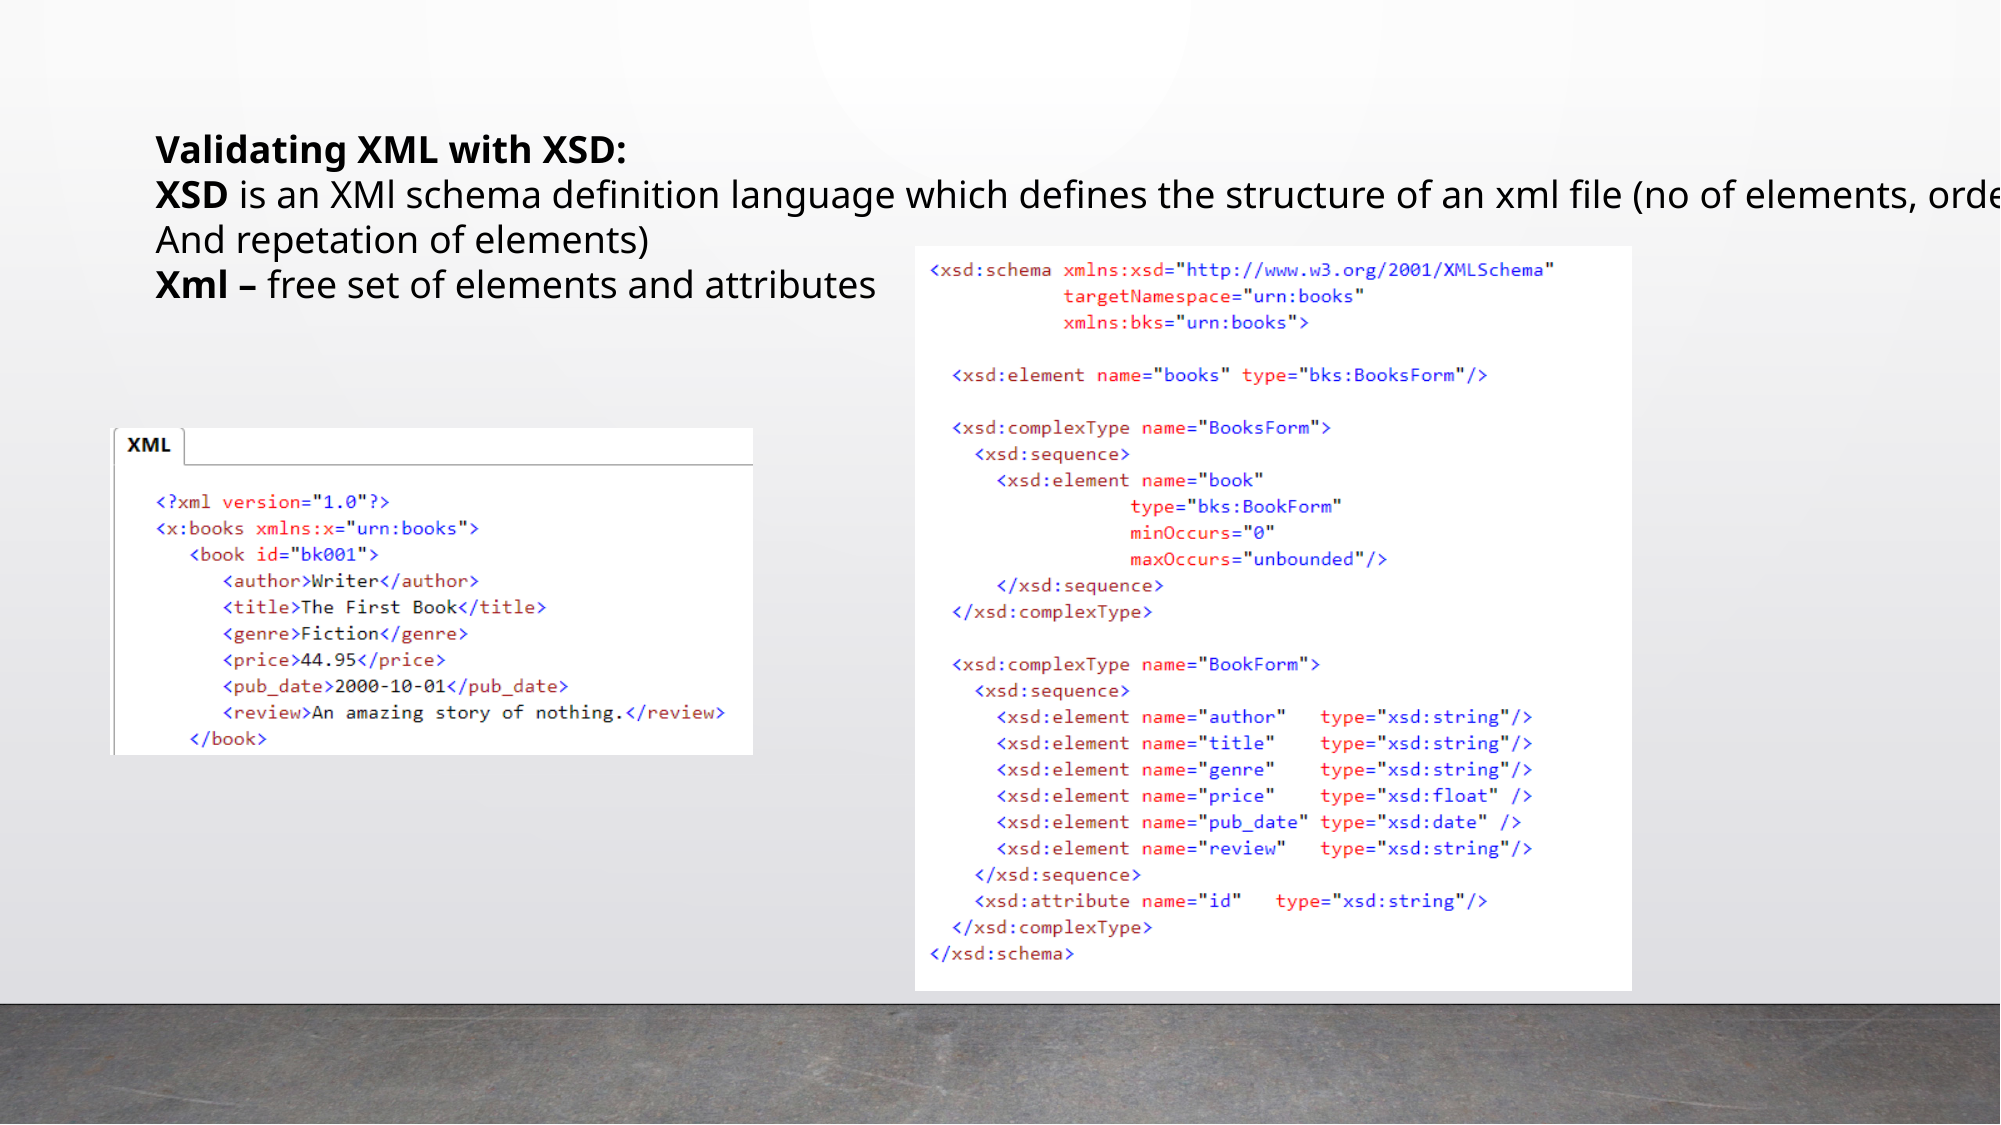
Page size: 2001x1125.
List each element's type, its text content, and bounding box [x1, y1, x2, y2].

picture [0, 1004, 2000, 1124]
text_box Validating XML with XSD: XSD is an XMl schema definition language which defines the structure of an xml file (no of elements, order And repetation of elements) Xml – free set of elements and attributes [140, 118, 2000, 313]
picture [109, 428, 753, 755]
picture [915, 246, 1633, 992]
